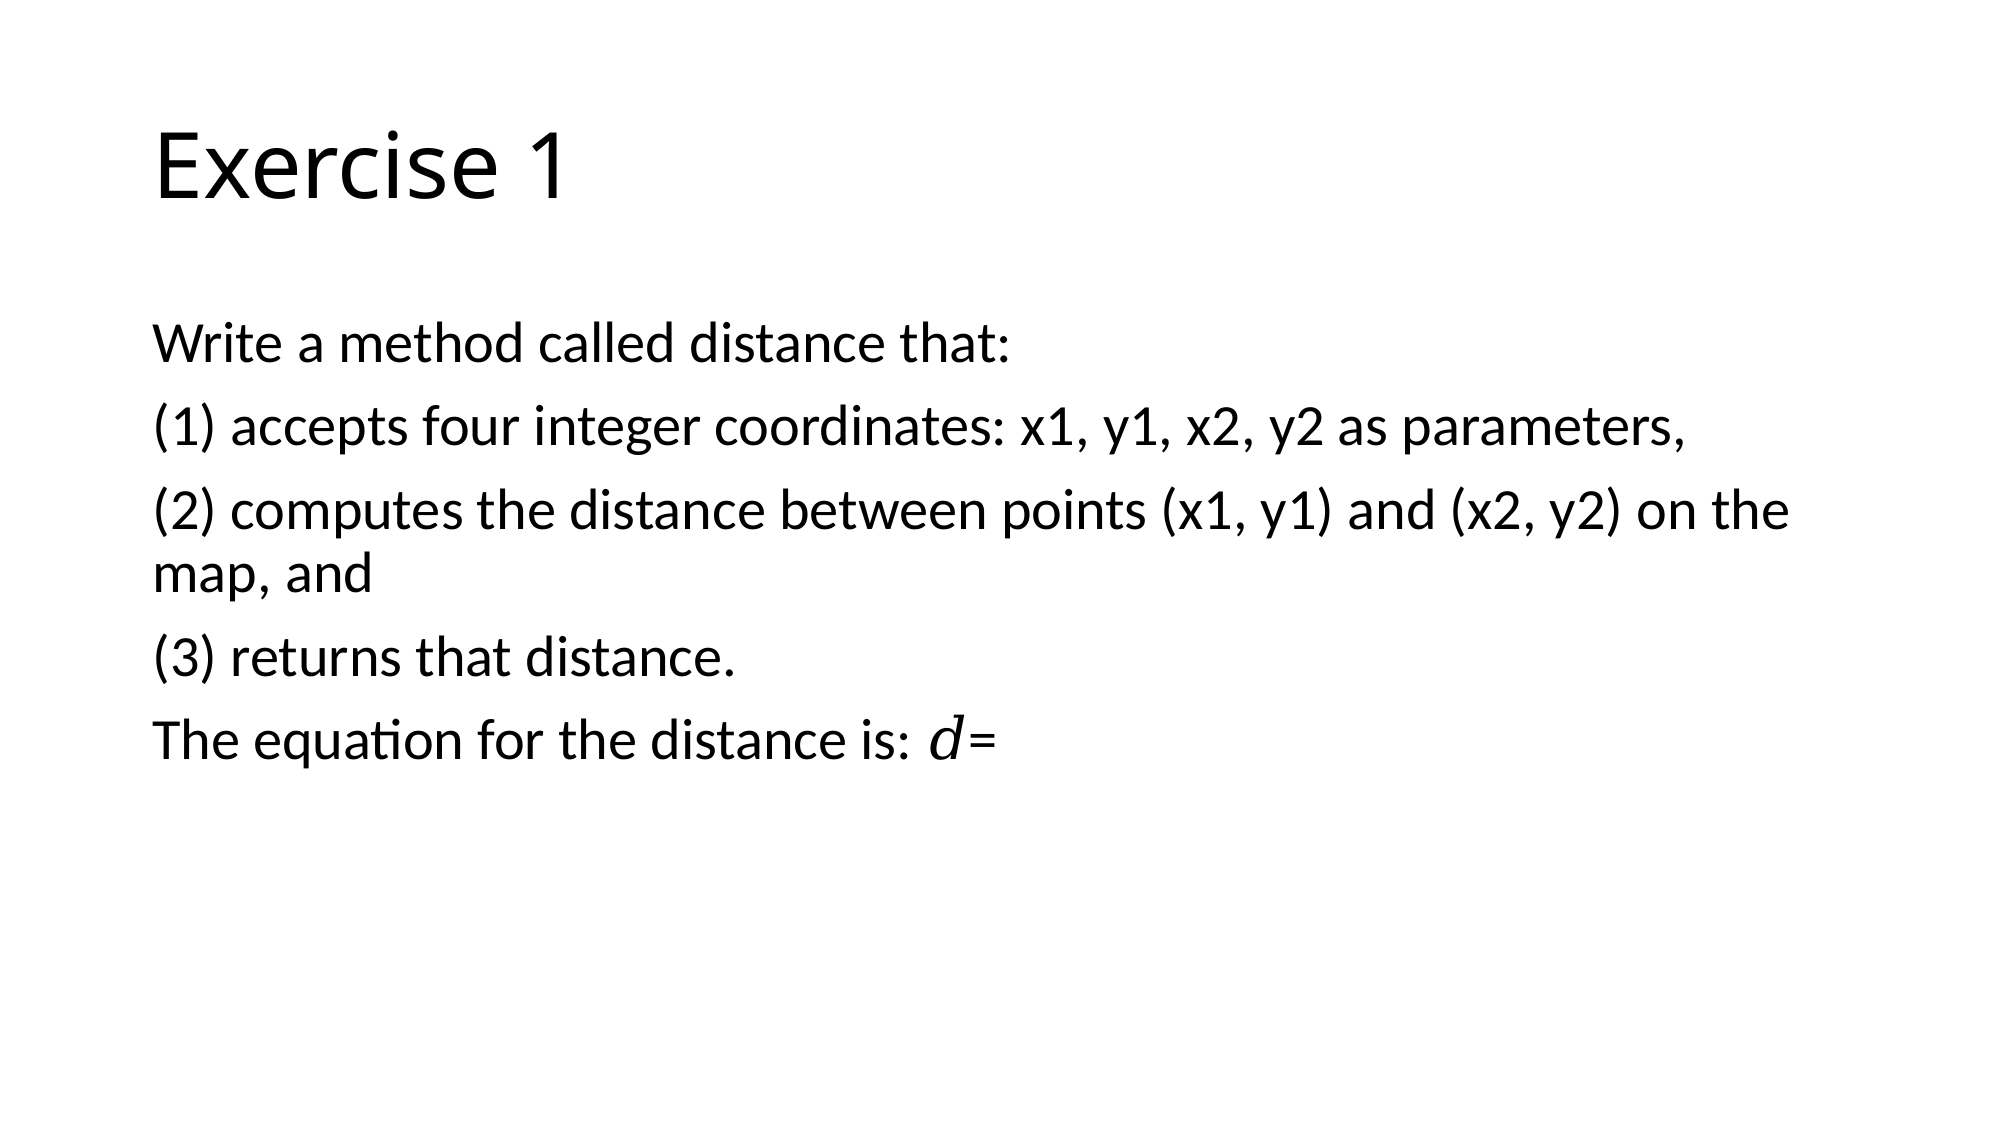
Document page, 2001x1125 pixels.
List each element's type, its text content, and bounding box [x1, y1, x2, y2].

title Exercise 1 [137, 59, 1863, 278]
